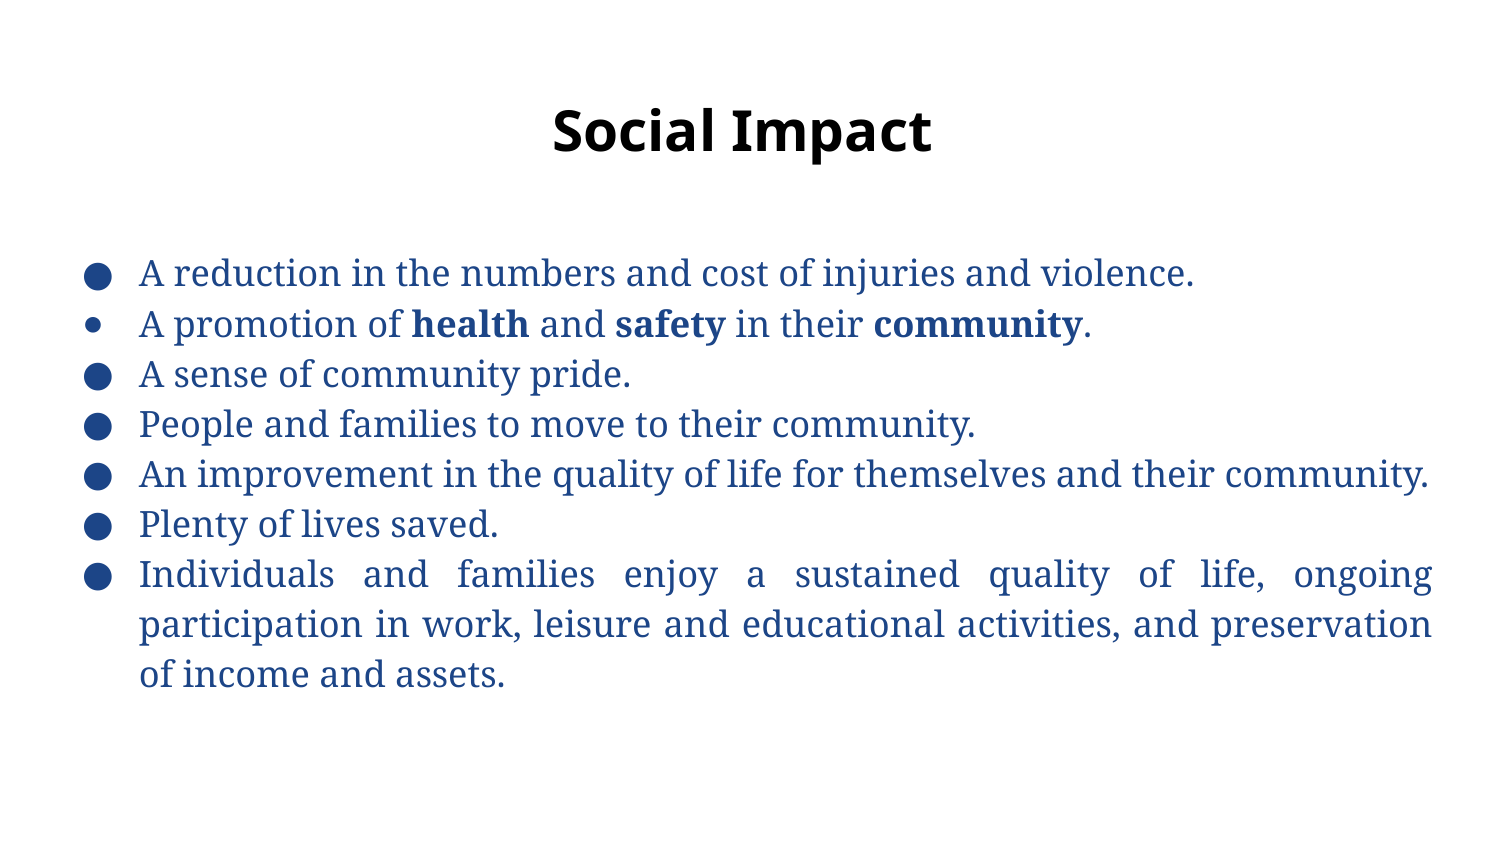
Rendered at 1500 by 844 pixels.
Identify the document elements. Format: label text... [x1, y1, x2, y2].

title Social Impact [51, 80, 1449, 179]
list A reduction in the numbers and cost of injuries and violence. A promotion of health and safety in their community. A sense of community pride. People and families to move to their community. An improvement in the quality of life for themselves and their community. Plenty of lives saved. Individuals and families enjoy a sustained quality of life, ongoing participation in work, leisure and educational activities, and preservation of income and assets. [51, 229, 1449, 722]
